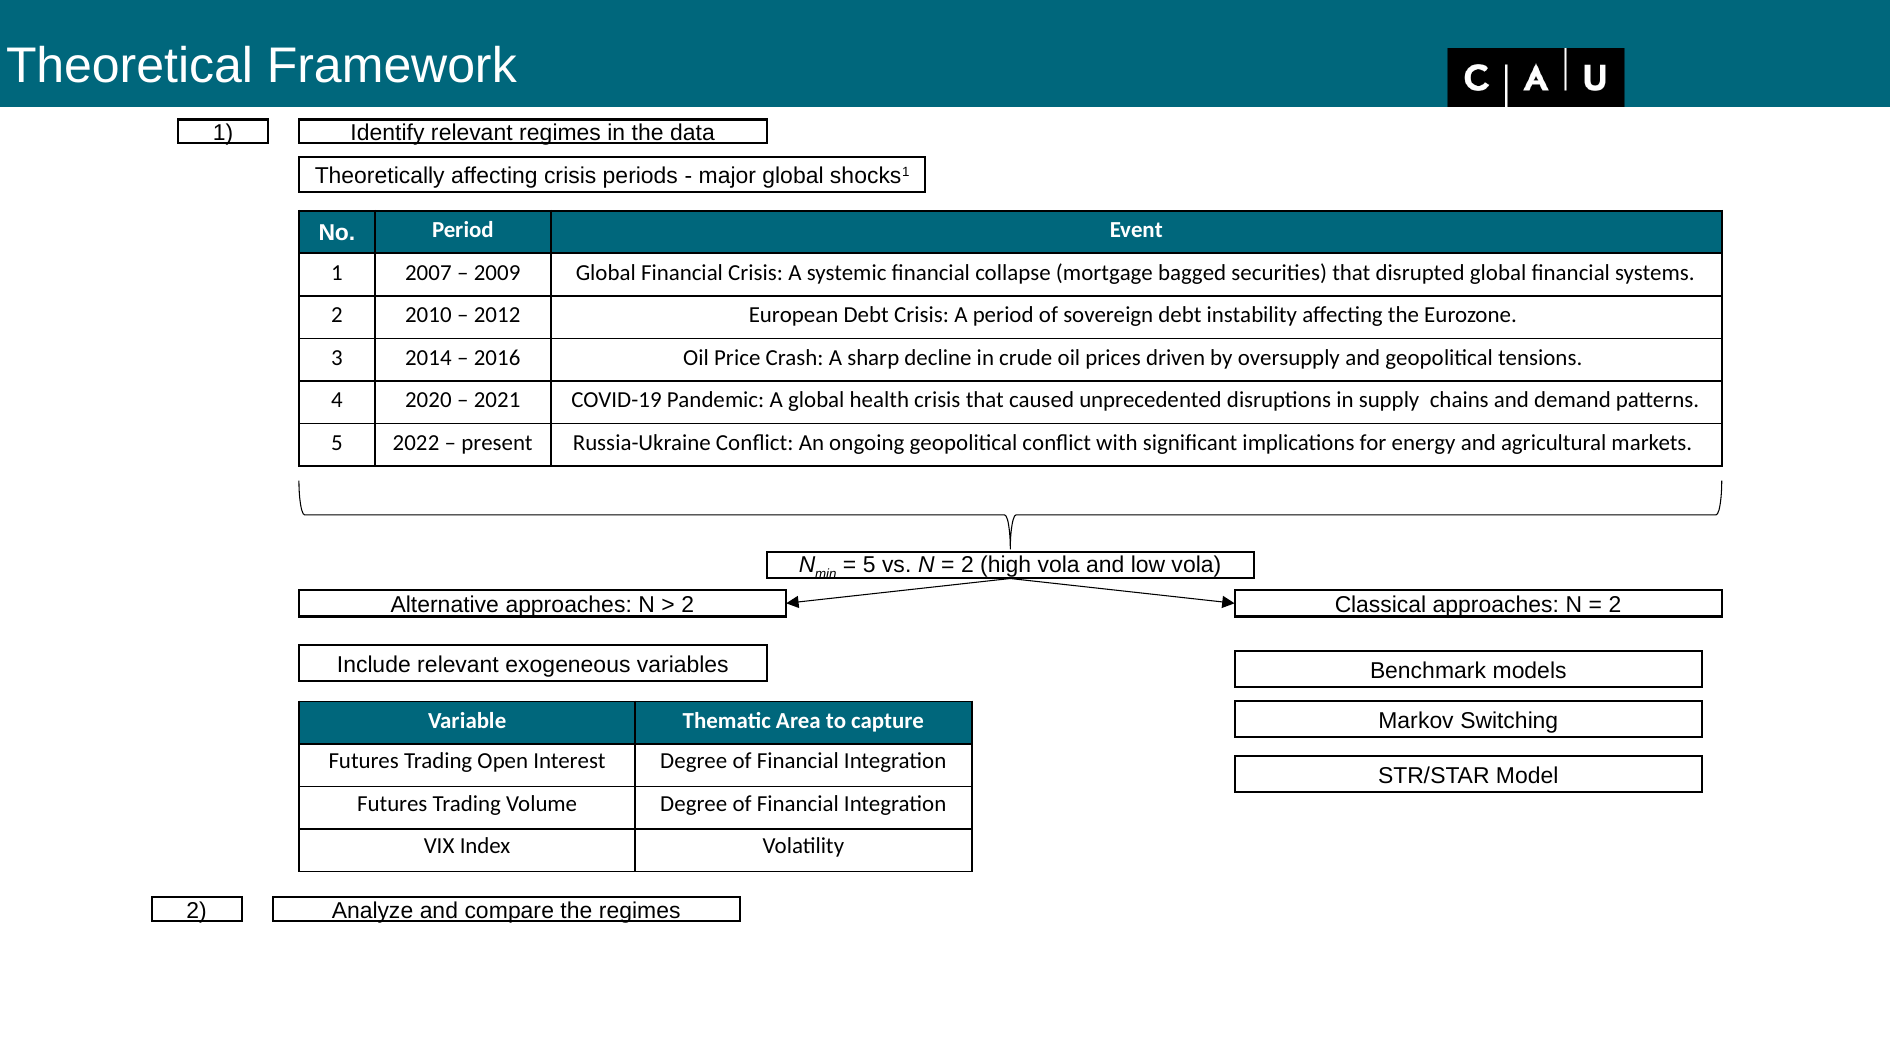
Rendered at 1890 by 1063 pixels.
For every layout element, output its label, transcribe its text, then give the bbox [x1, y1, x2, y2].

table_cell 1 [300, 254, 374, 295]
text_box STR/STAR Model [1234, 755, 1703, 793]
text_box Markov Switching [1234, 700, 1703, 738]
table_header Variable [300, 702, 634, 743]
table_cell Degree of Financial Integration [636, 745, 971, 786]
table_cell VIX Index [300, 830, 634, 871]
table_cell Degree of Financial Integration [636, 787, 971, 828]
table_cell 2022 – present [376, 424, 550, 465]
table_cell 2010 – 2012 [376, 297, 550, 338]
text_box Analyze and compare the regimes [272, 896, 741, 922]
text_box Classical approaches: N = 2 [1234, 589, 1723, 618]
table_cell European Debt Crisis: A period of sovereign debt instability affecting the Eurozone. [552, 297, 1721, 338]
table_header Event [552, 212, 1721, 252]
text_box Include relevant exogeneous variables [298, 644, 768, 682]
text_box 2) [151, 896, 243, 922]
table_header No. [300, 212, 374, 252]
table_cell 2007 – 2009 [376, 254, 550, 295]
text_box Theoretically affecting crisis periods - major global shocks1 [298, 156, 926, 193]
table_cell Volatility [636, 830, 971, 871]
table_header Period [376, 212, 550, 252]
text_box Identify relevant regimes in the data [298, 118, 768, 144]
table_cell COVID-19 Pandemic: A global health crisis that caused unprecedented disruptions in supply chains and demand patterns. [552, 382, 1721, 423]
table_cell 5 [300, 424, 374, 465]
text_box [298, 480, 1723, 550]
table_cell 2020 – 2021 [376, 382, 550, 423]
table_cell Russia-Ukraine Conflict: An ongoing geopolitical conflict with significant implications for energy and agricultural markets. [552, 424, 1721, 465]
text_box Theoretical Framework [0, 0, 1890, 137]
table_cell Global Financial Crisis: A systemic financial collapse (mortgage bagged securities) that disrupted global financial systems. [552, 254, 1721, 295]
table_cell Futures Trading Volume [300, 787, 634, 828]
table_cell Futures Trading Open Interest [300, 745, 634, 786]
table_cell 2014 – 2016 [376, 339, 550, 380]
table_cell Oil Price Crash: A sharp decline in crude oil prices driven by oversupply and geopolitical tensions. [552, 339, 1721, 380]
text_box 1) [177, 118, 269, 144]
table_cell 4 [300, 382, 374, 423]
text_box Nmin = 5 vs. N = 2 (high vola and low vola) [766, 551, 1255, 579]
table_cell 3 [300, 339, 374, 380]
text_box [1010, 578, 1235, 604]
text_box Alternative approaches: N > 2 [298, 589, 787, 618]
text_box Benchmark models [1234, 650, 1703, 688]
table_header Thematic Area to capture [636, 702, 971, 743]
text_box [786, 578, 1010, 604]
table_cell 2 [300, 297, 374, 338]
